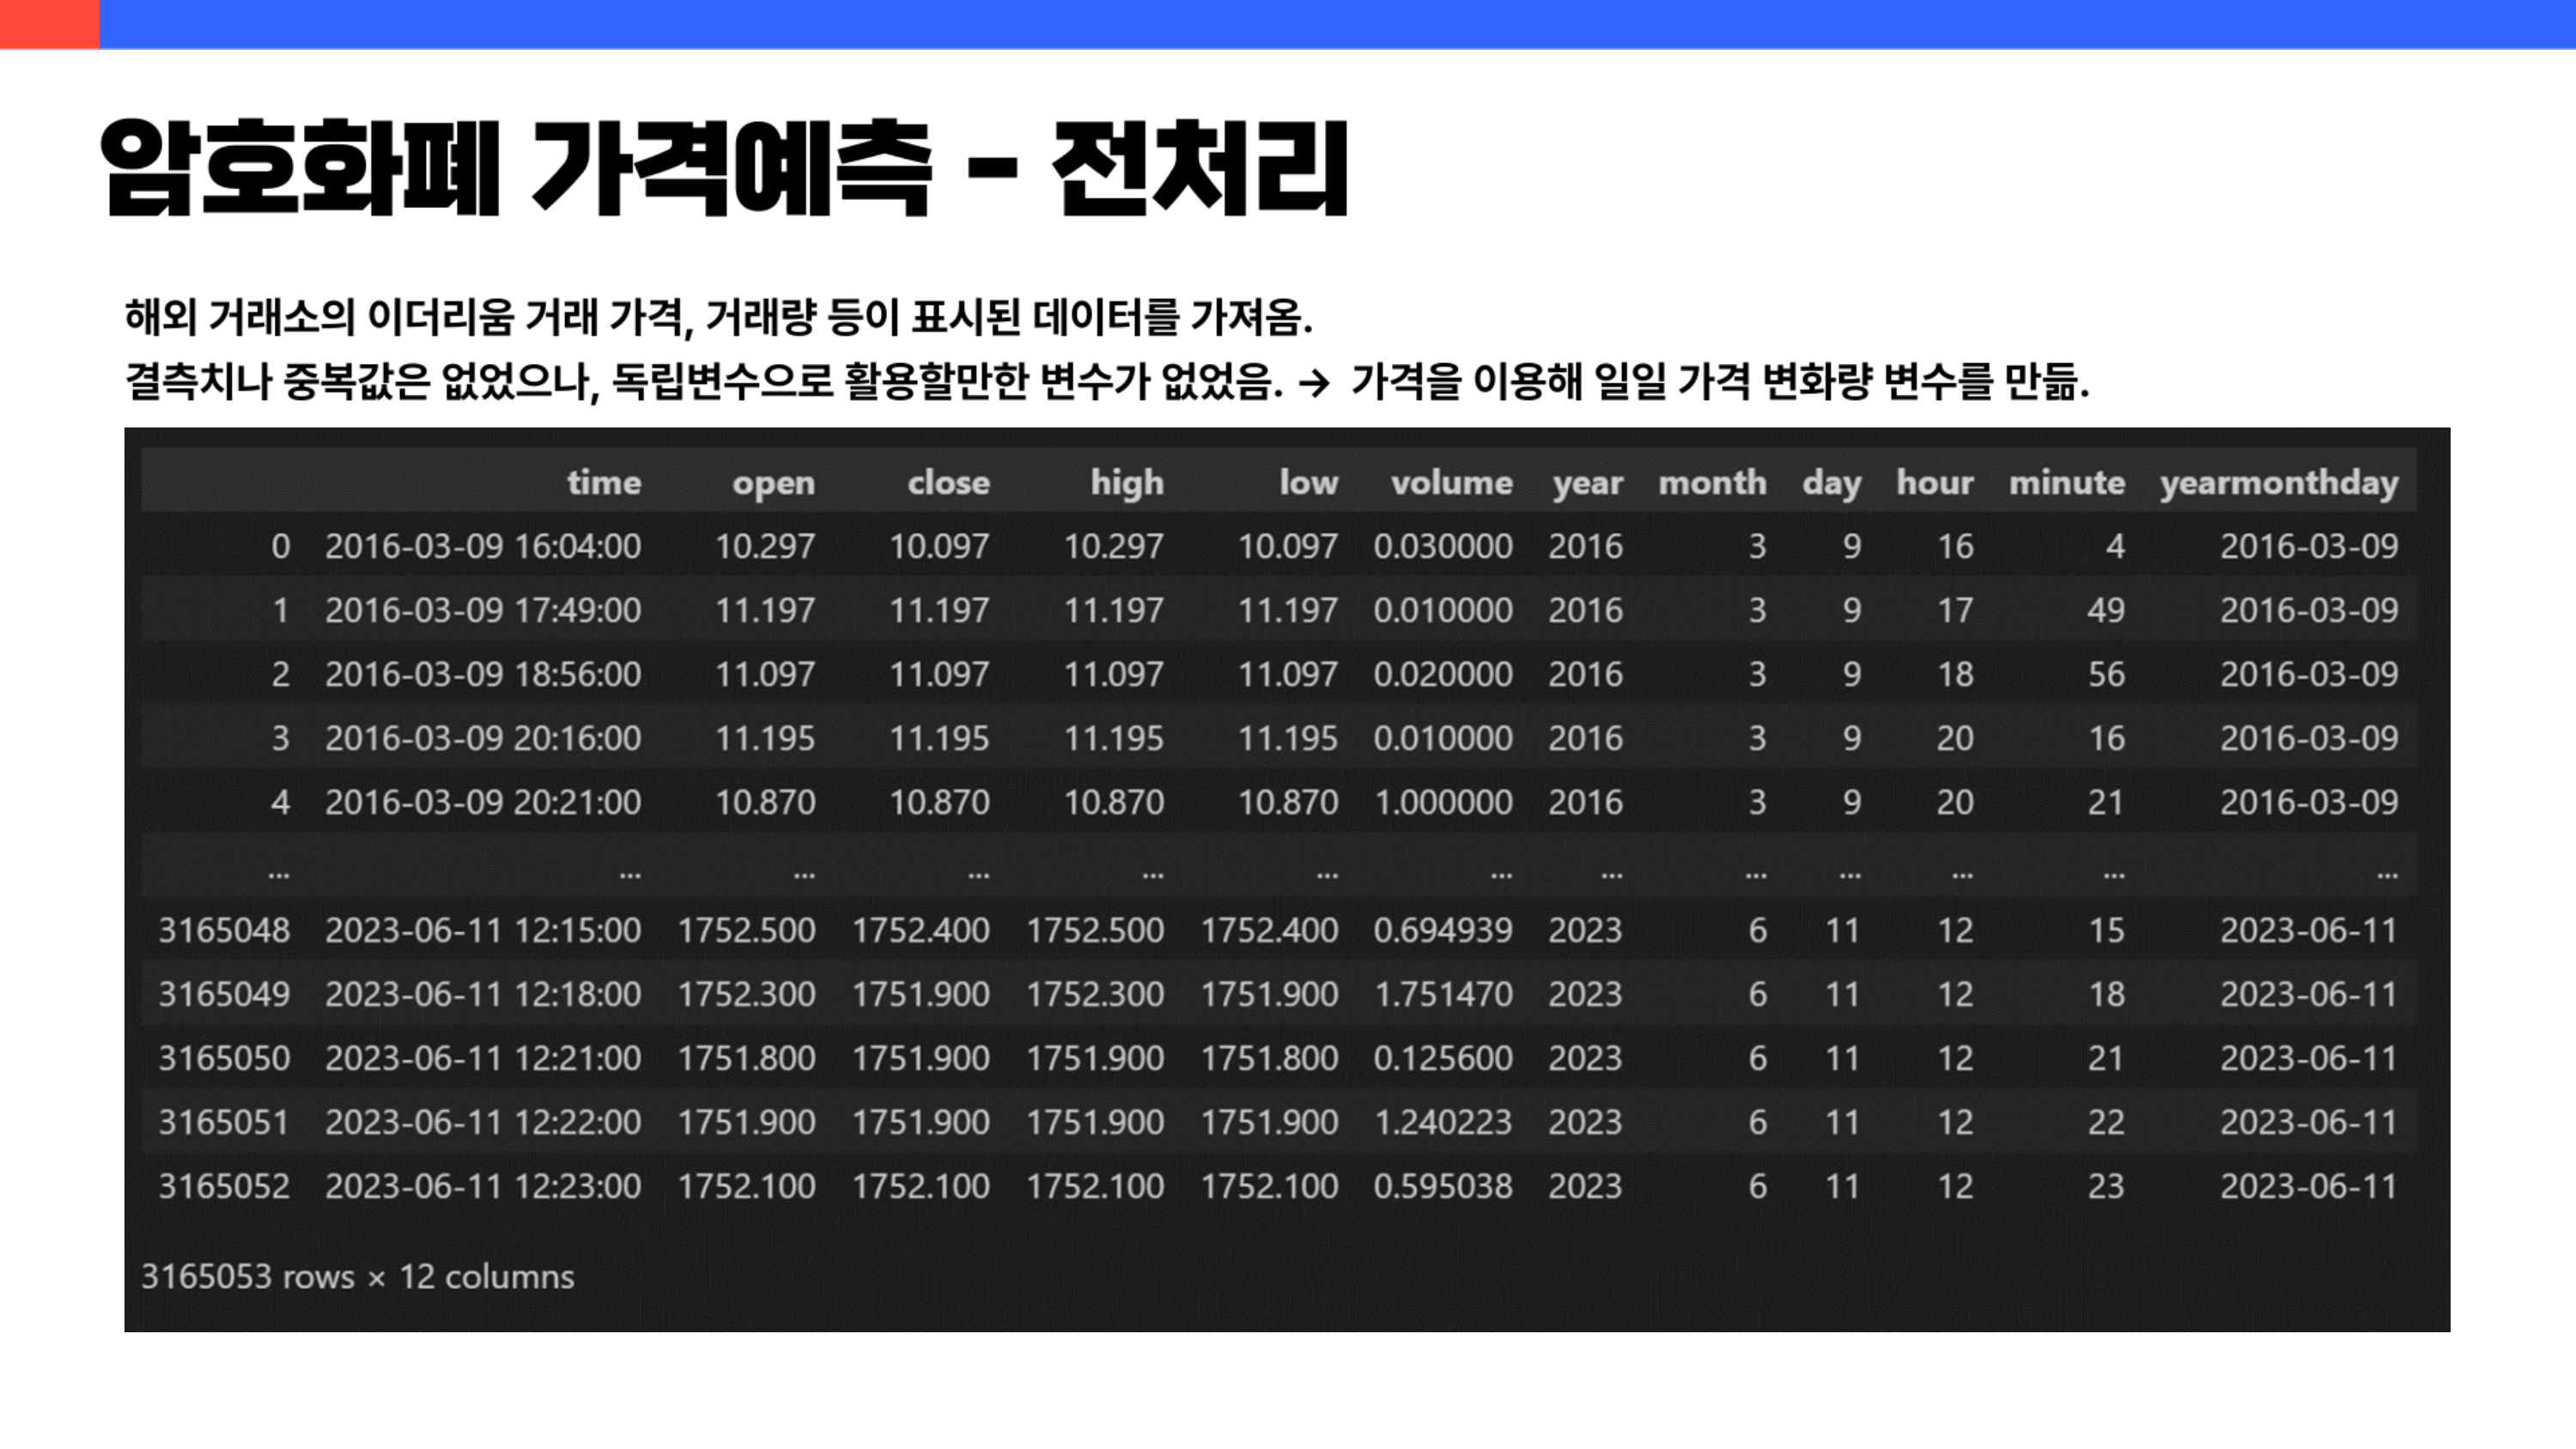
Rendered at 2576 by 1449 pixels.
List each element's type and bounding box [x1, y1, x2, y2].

picture [0, 0, 2576, 50]
picture [66, 65, 2451, 1332]
